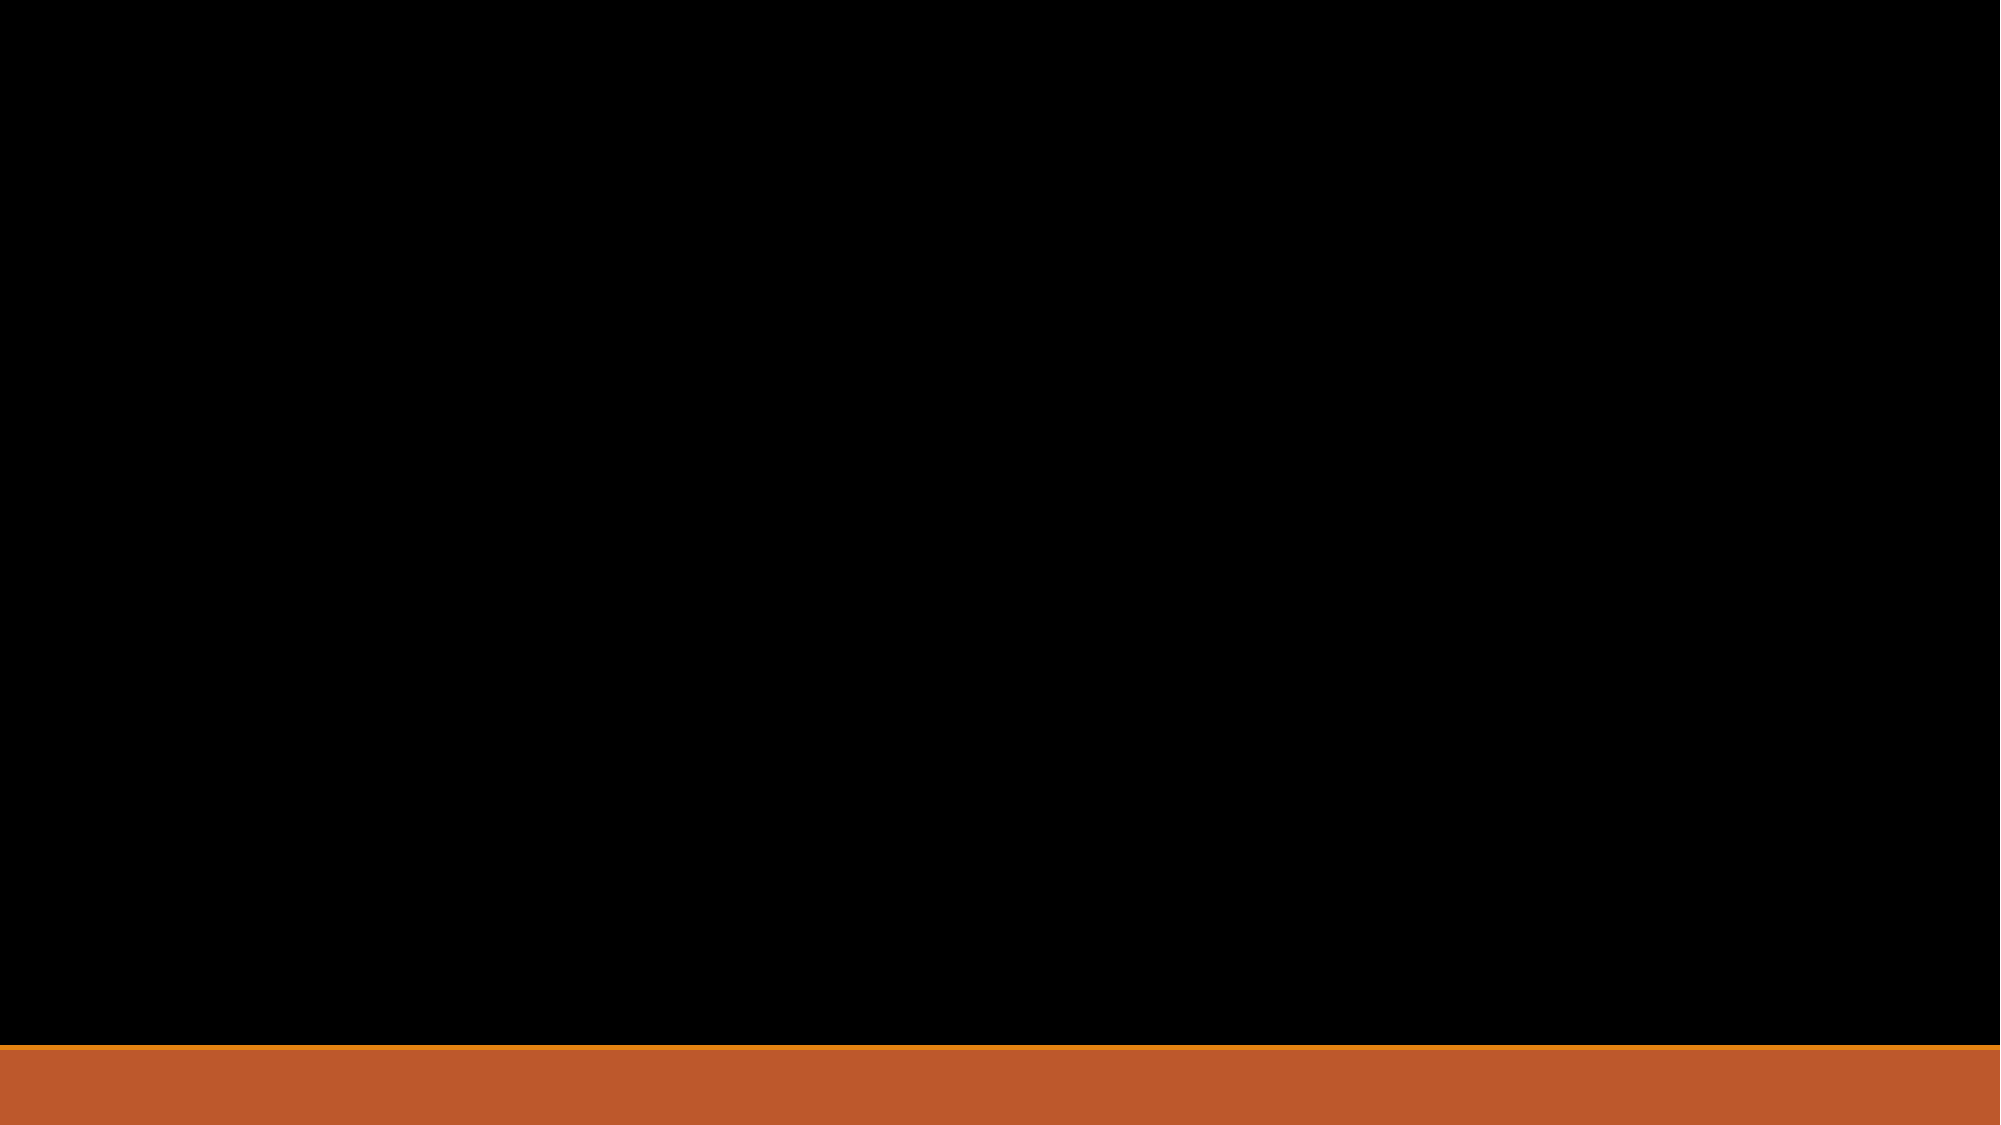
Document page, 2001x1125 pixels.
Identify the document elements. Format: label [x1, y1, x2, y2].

list [0, 0, 2000, 1047]
